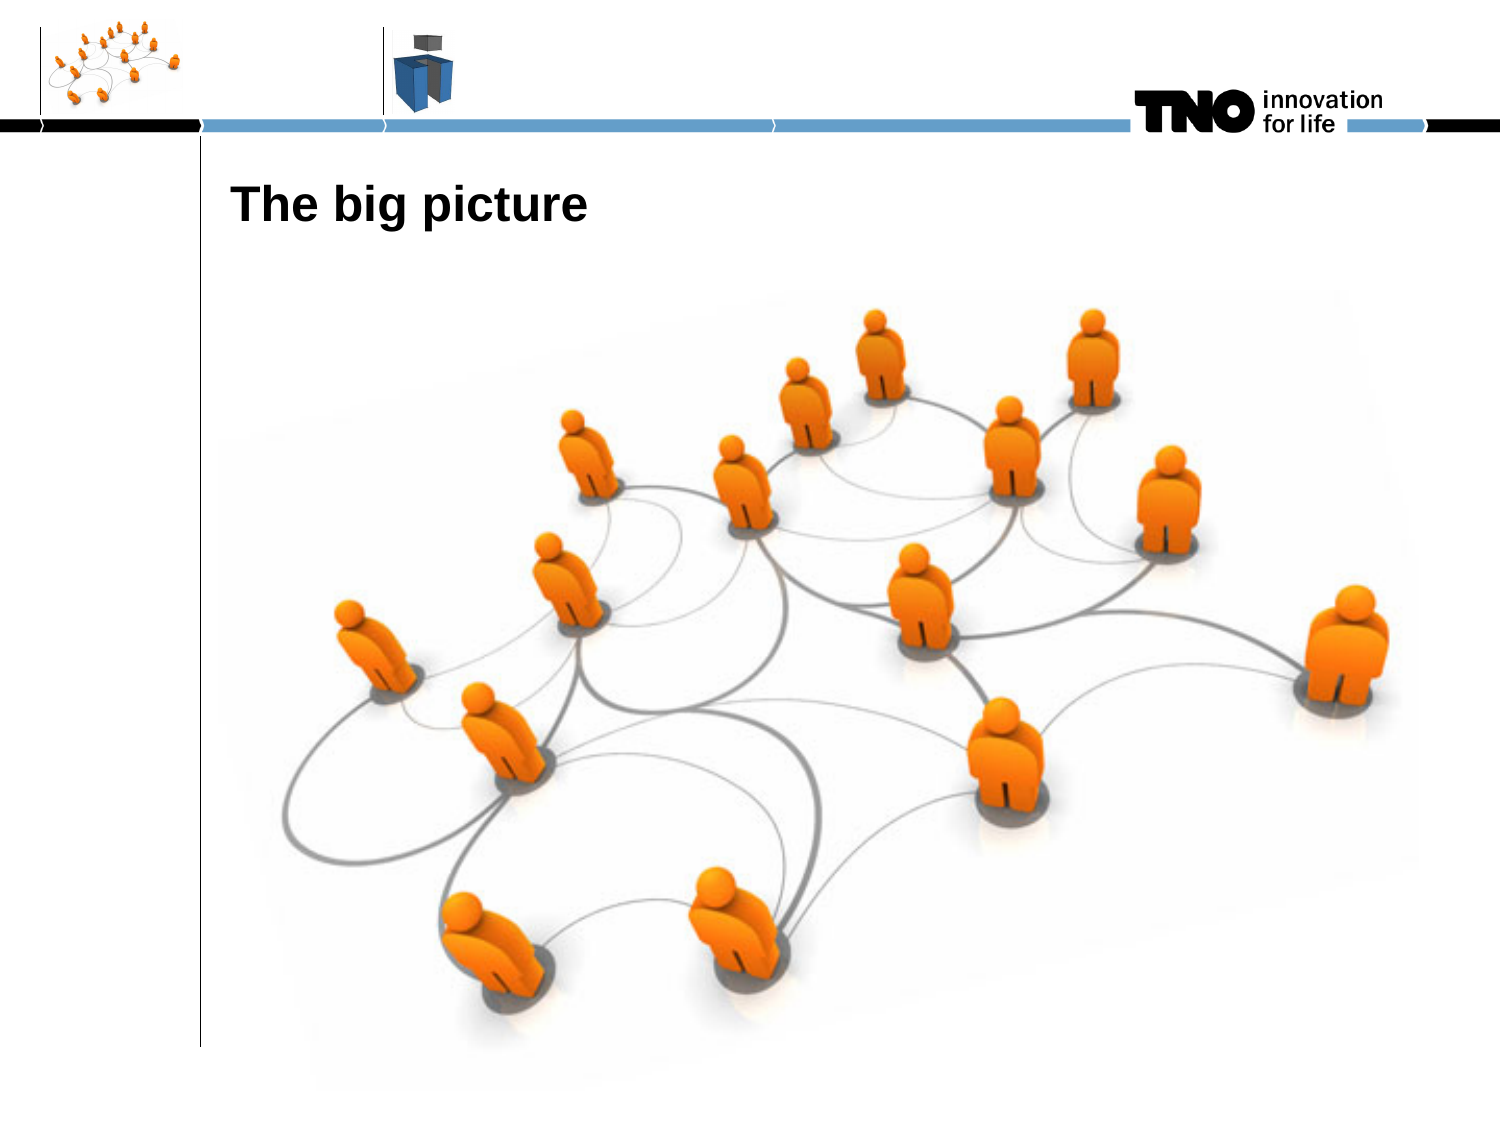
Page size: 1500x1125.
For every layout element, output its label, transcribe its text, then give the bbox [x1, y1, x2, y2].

picture [218, 290, 1419, 1092]
title The big picture [230, 172, 1424, 291]
picture [0, 19, 1500, 133]
